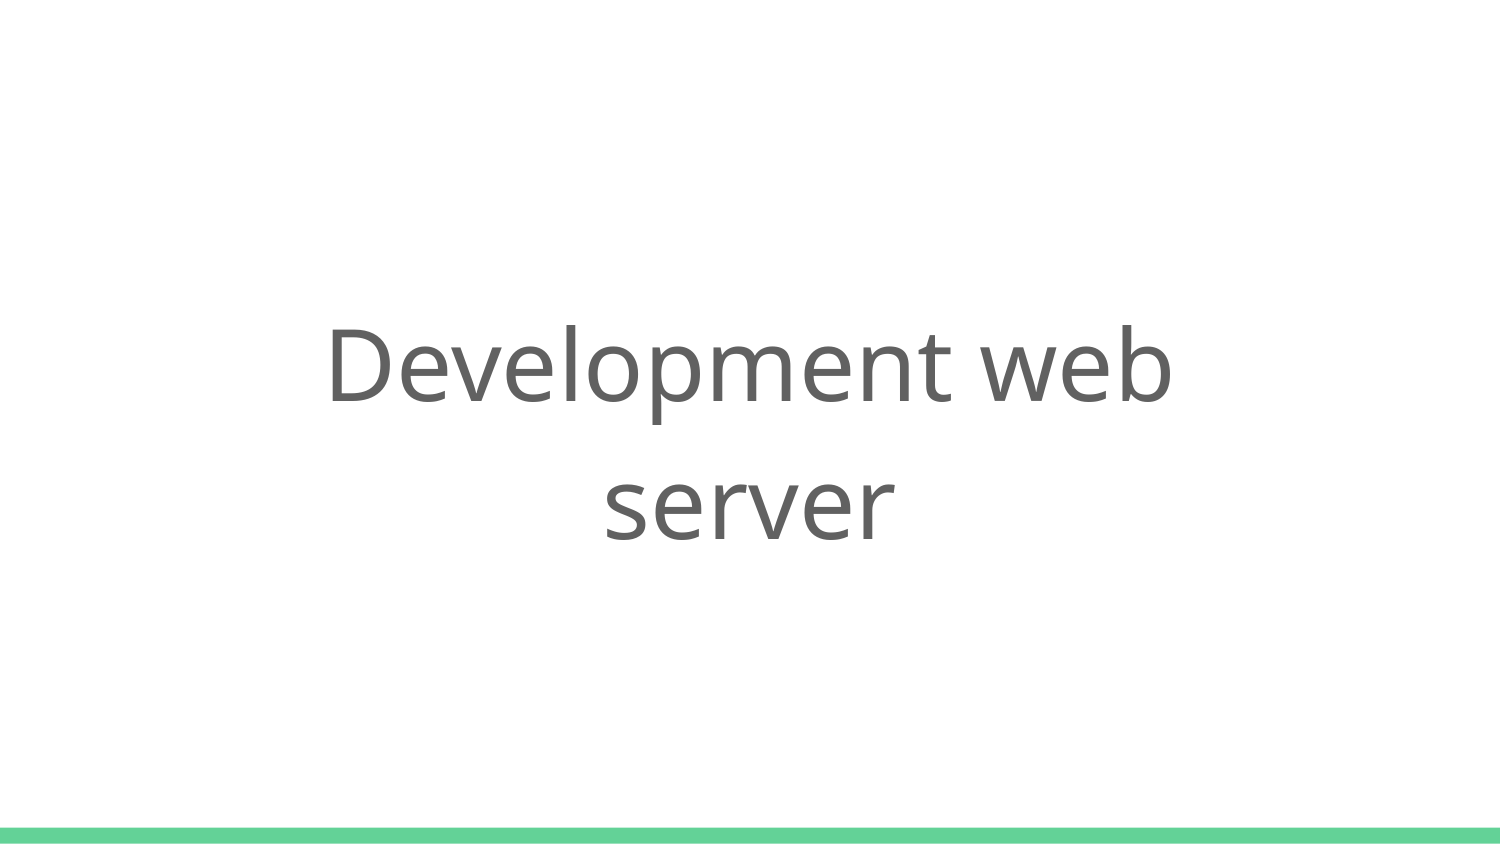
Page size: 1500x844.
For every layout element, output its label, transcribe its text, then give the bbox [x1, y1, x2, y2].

text_box Development web server [169, 175, 1331, 668]
